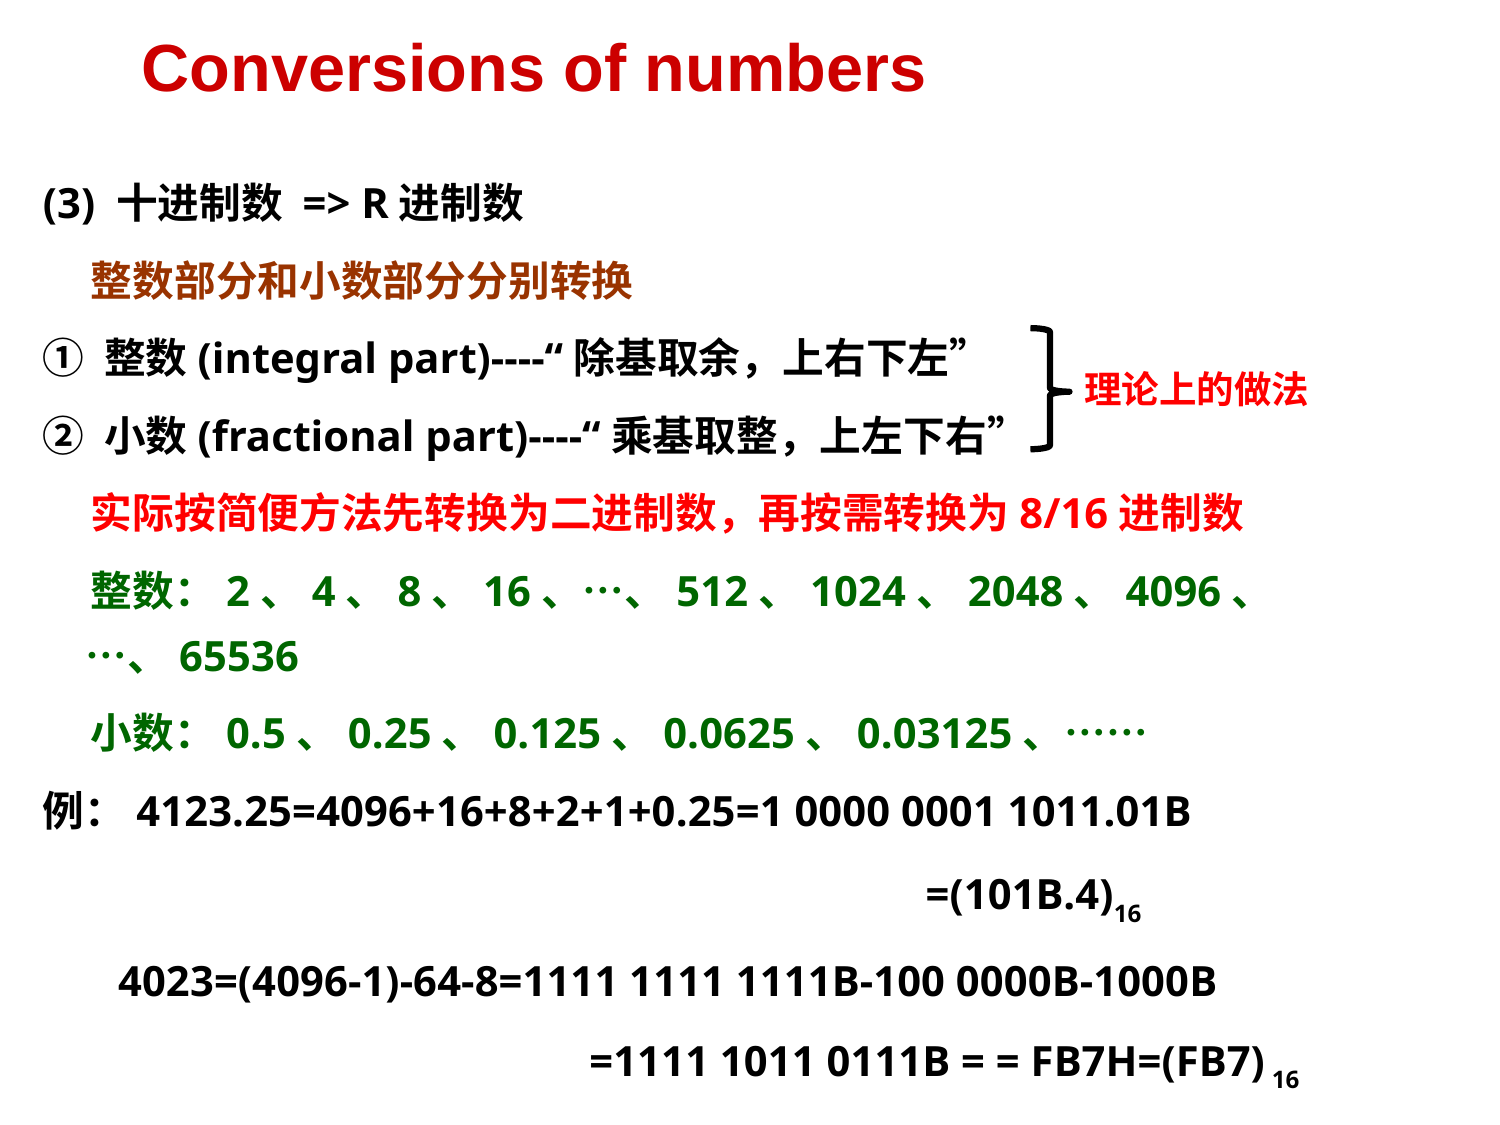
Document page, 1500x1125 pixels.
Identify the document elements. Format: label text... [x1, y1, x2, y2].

title Conversions of numbers [130, 30, 1381, 89]
list (3) 十进制数 => R进制数 整数部分和小数部分分别转换 ① 整数(integral part)----“除基取余，上右下左” ② 小数(fractional part)----“乘基取整，上左下右” 实际按简便方法先转换为二进制数，再按需转换为8/16进制数 整数：2、4、8、16、…、512、1024、2048、4096、…、65536 小数：0.5、0.25、0.125、0.0625、0.03125、…… 例：4123.25=4096+16+8+2+1+0.25=1 0000 0001 1011.01B =(101B.4)16 4023=(4096-1)-64-8=1111 1111 1111B-100 0000B-1000B =1111 1011 0111B = = FB7H=(FB7) 16 [32, 89, 1480, 1125]
text_box 理论上的做法 [1069, 358, 1353, 418]
text_box [1030, 328, 1069, 450]
